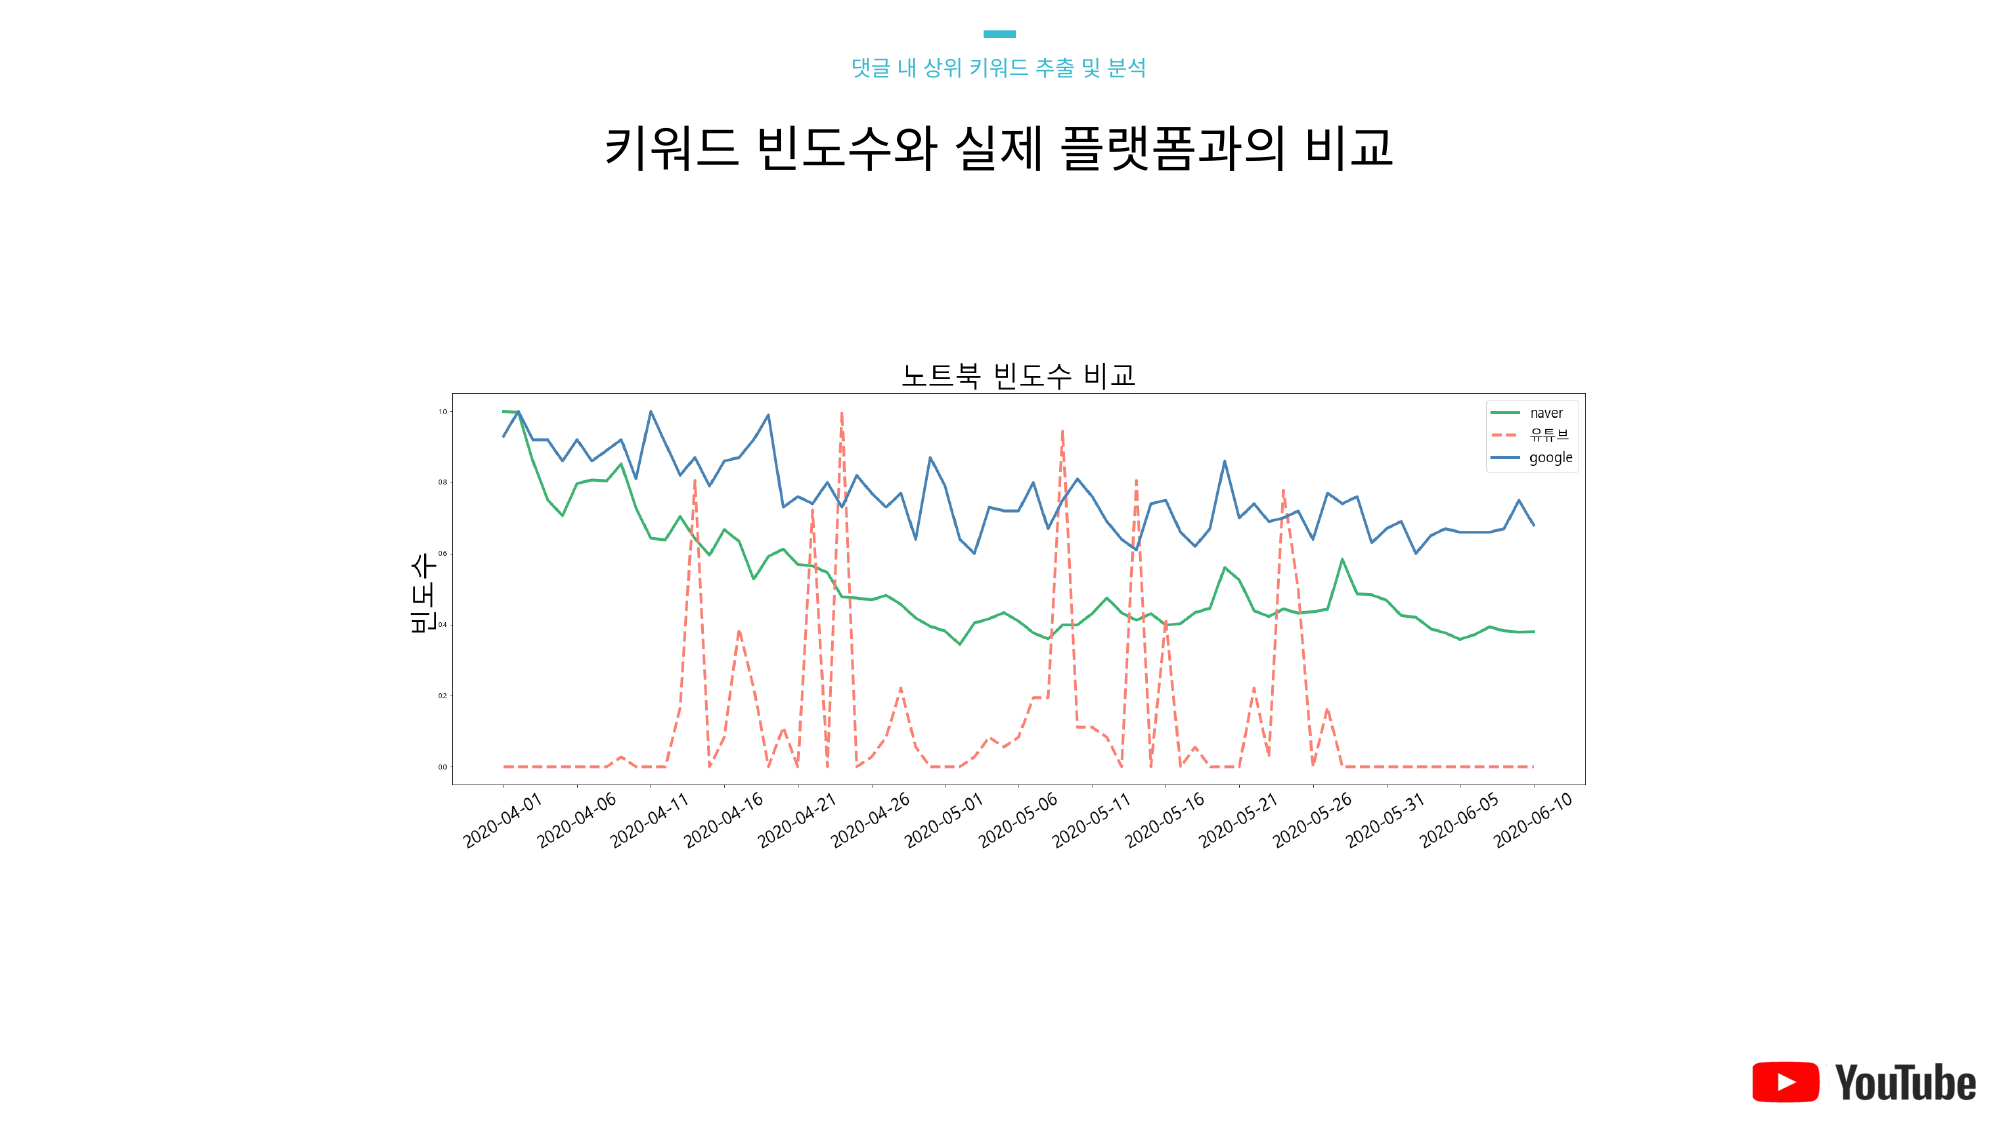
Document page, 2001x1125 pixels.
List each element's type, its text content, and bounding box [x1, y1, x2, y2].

text_box 댓글 내 상위 키워드 추출 및 분석 [780, 47, 1220, 89]
text_box 키워드 빈도수와 실제 플랫폼과의 비교 [589, 110, 1411, 185]
text_box [983, 29, 1017, 39]
picture [269, 331, 1731, 849]
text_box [1726, 1041, 2000, 1125]
